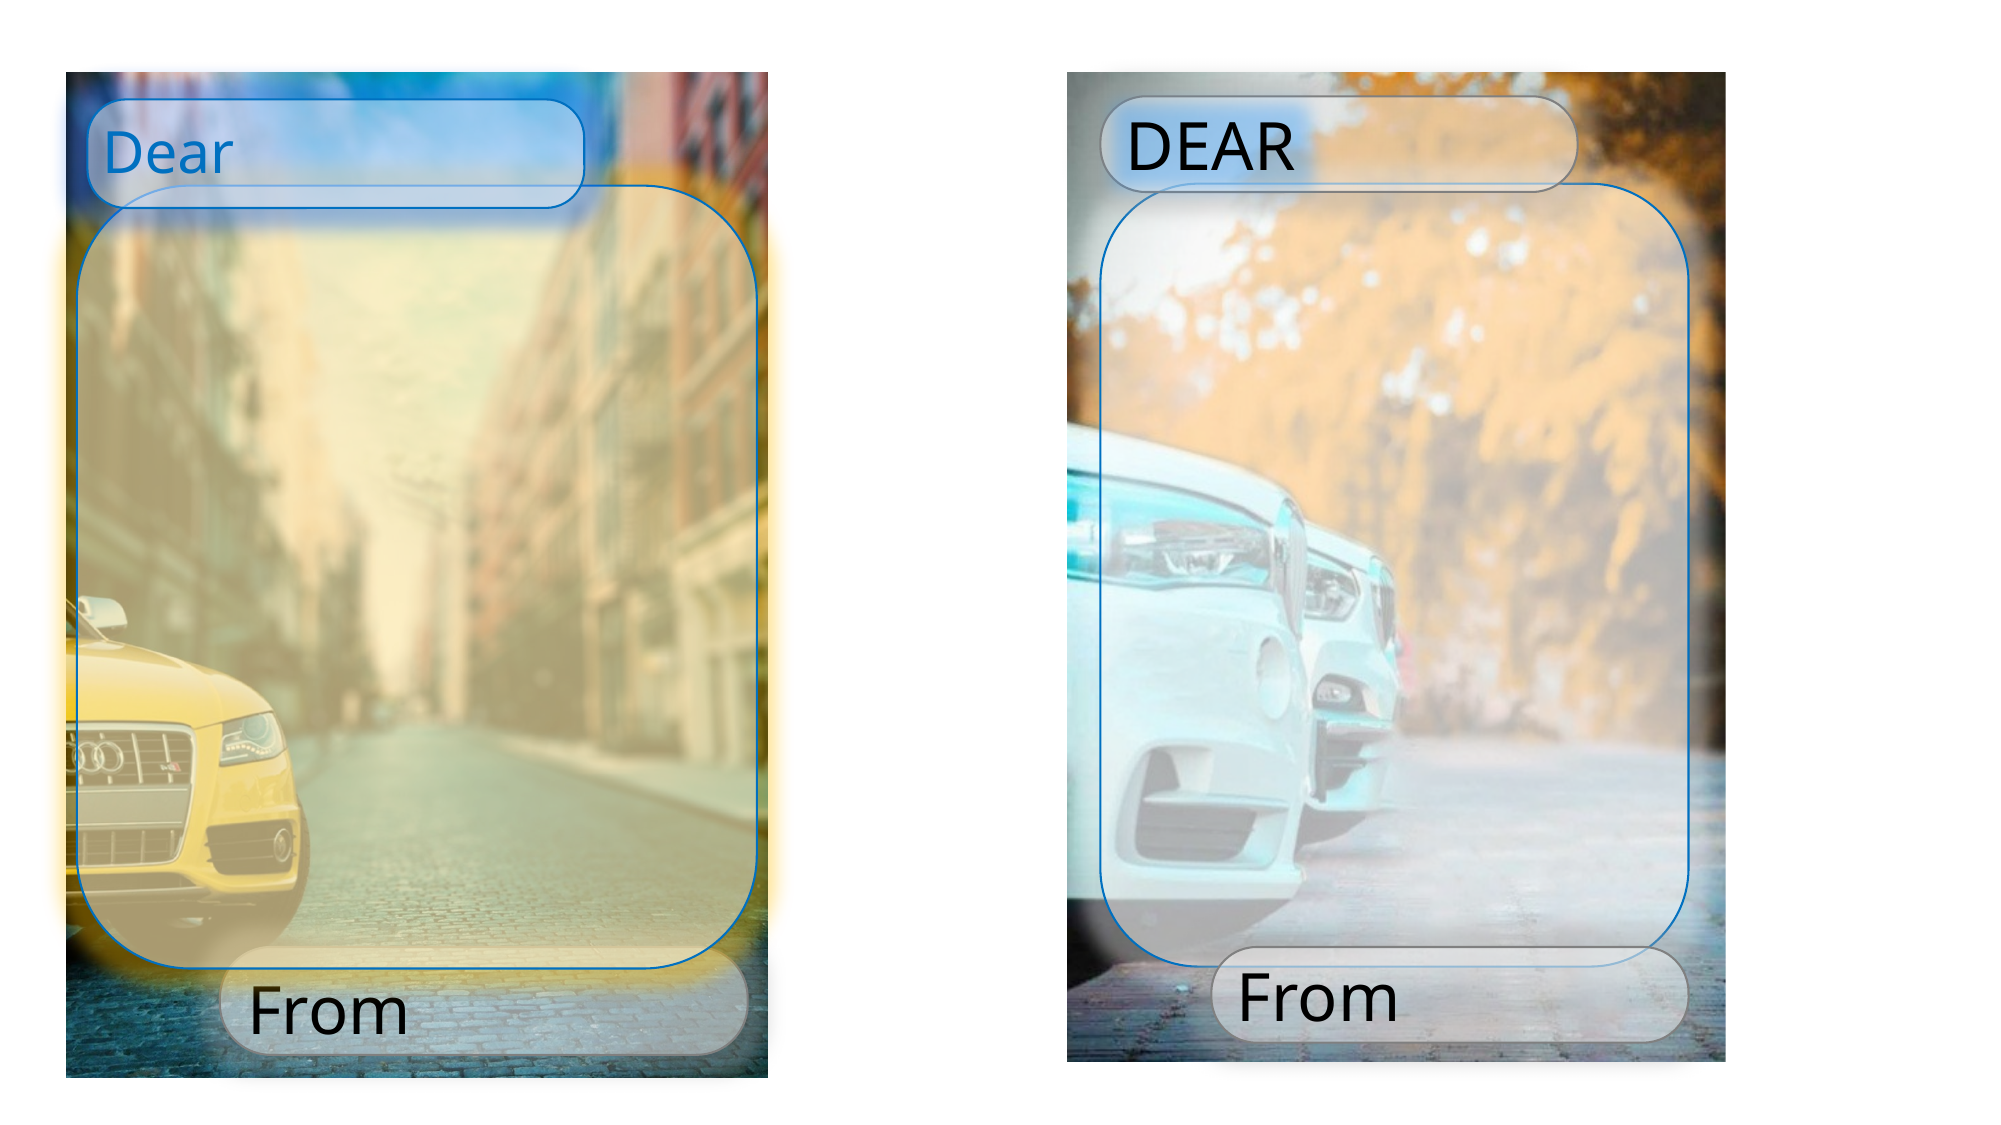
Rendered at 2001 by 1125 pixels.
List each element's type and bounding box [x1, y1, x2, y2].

text_box [66, 72, 768, 1078]
text_box [1066, 72, 1726, 1062]
